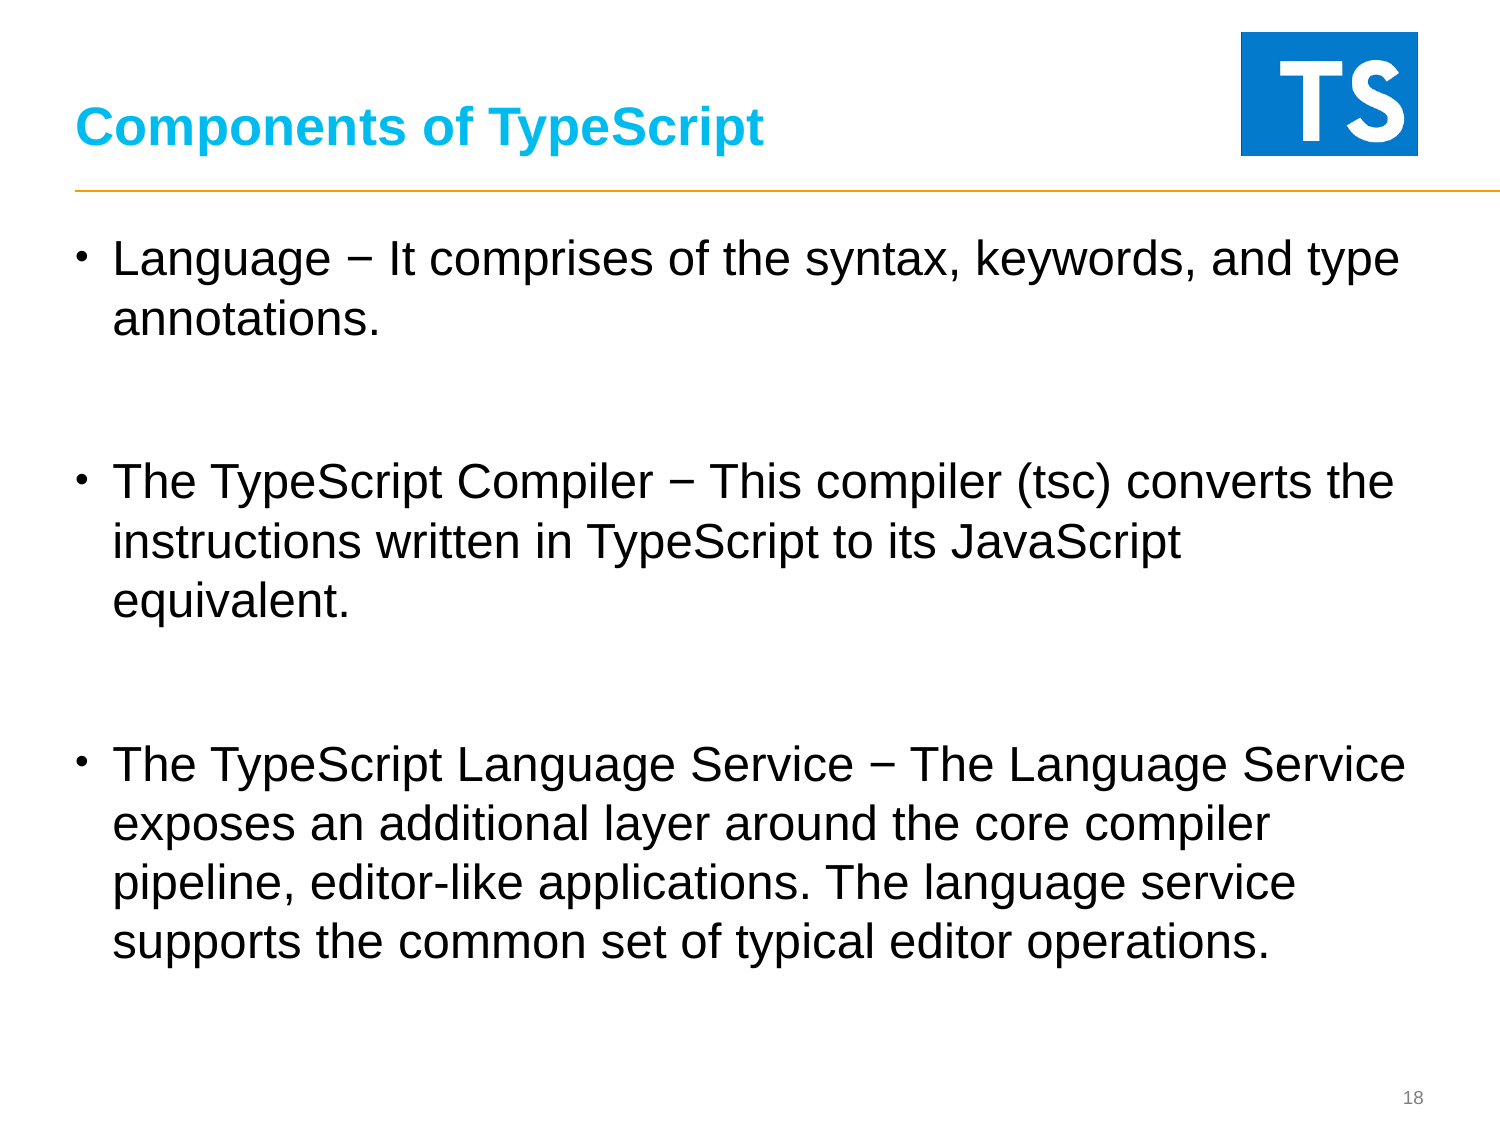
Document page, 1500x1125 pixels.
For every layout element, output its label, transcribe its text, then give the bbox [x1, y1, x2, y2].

title Components of TypeScript [75, 27, 1422, 157]
list Language − It comprises of the syntax, keywords, and type annotations. The TypeScript Compiler − This compiler (tsc) converts the instructions written in TypeScript to its JavaScript equivalent. The TypeScript Language Service − The Language Service exposes an additional layer around the core compiler pipeline, editor-like applications. The language service supports the common set of typical editor operations. [75, 226, 1425, 1018]
